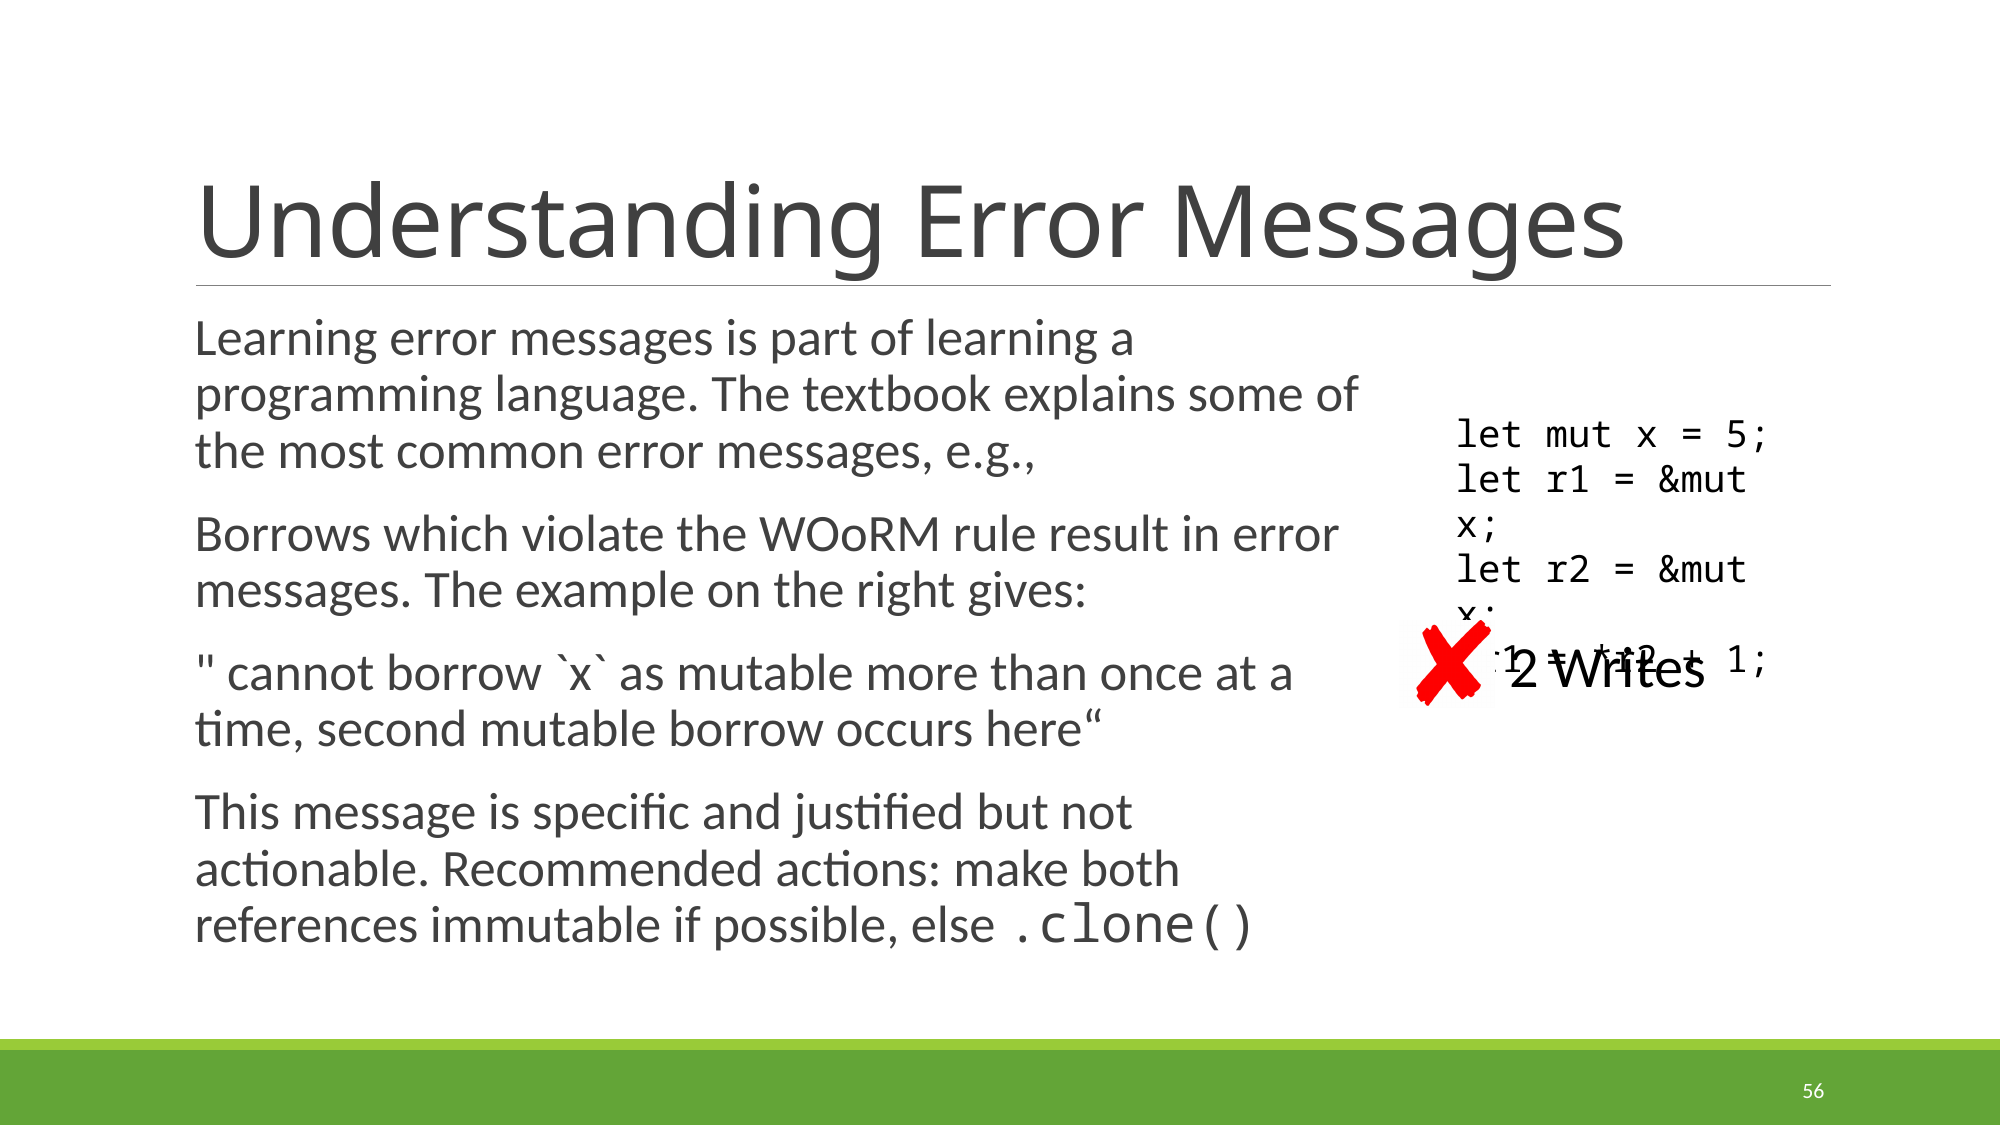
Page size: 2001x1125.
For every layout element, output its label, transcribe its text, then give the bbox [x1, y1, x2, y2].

slide_number 56 [1624, 1059, 1840, 1120]
picture [1398, 619, 1496, 708]
text_box let mut x = 5; let r1 = &mut x; let r2 = &mut x; *r1 = *r2 + 1; [1440, 402, 1820, 688]
list Learning error messages is part of learning a programming language. The textbook explains some of the most common error messages, e.g., Borrows which violate the WOoRM rule result in error messages. The example on the right gives: " cannot borrow `x` as mutable more than once at a time, second mutable borrow occurs here“ This message is specific and justified but not actionable. Recommended actions: make both references immutable if possible, else .clone() [180, 302, 1374, 963]
title Understanding Error Messages [180, 47, 1830, 285]
text_box 2 Writes [1504, 621, 1722, 707]
